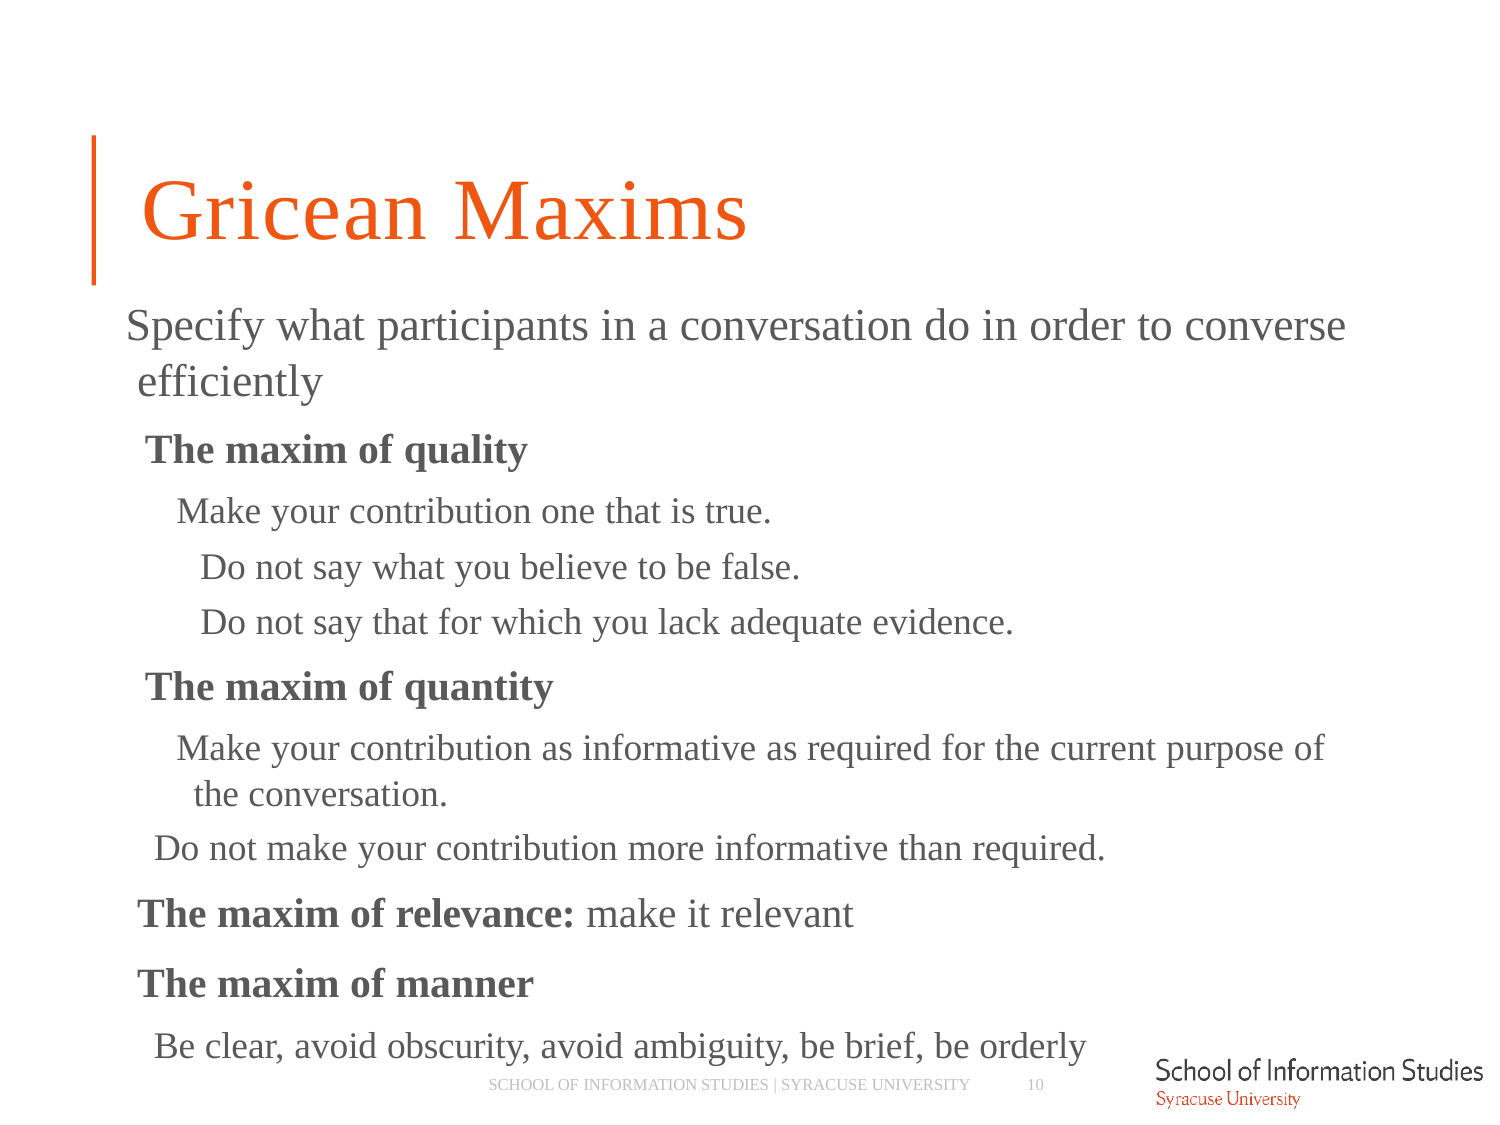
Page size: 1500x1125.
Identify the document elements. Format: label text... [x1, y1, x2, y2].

picture [1156, 1058, 1483, 1109]
text_box Specify what participants in a conversation do in order to converse efficiently ­ The maxim of quality ­ Make your contribution one that is true. ­ Do not say what you believe to be false. ­ Do not say that for which you lack adequate evidence. ­ The maxim of quantity ­ Make your contribution as informative as required for the current purpose of the conversation. ­ Do not make your contribution more informative than required. ­ The maxim of relevance: make it relevant ­ The maxim of manner ­ Be clear, avoid obscurity, avoid ambiguity, be brief, be orderly [123, 292, 1353, 1066]
title Gricean Maxims [138, 149, 756, 292]
slide_number 10 [1020, 1073, 1050, 1125]
footer SCHOOL OF INFORMATION STUDIES | SYRACUSE UNIVERSITY [486, 1073, 979, 1125]
